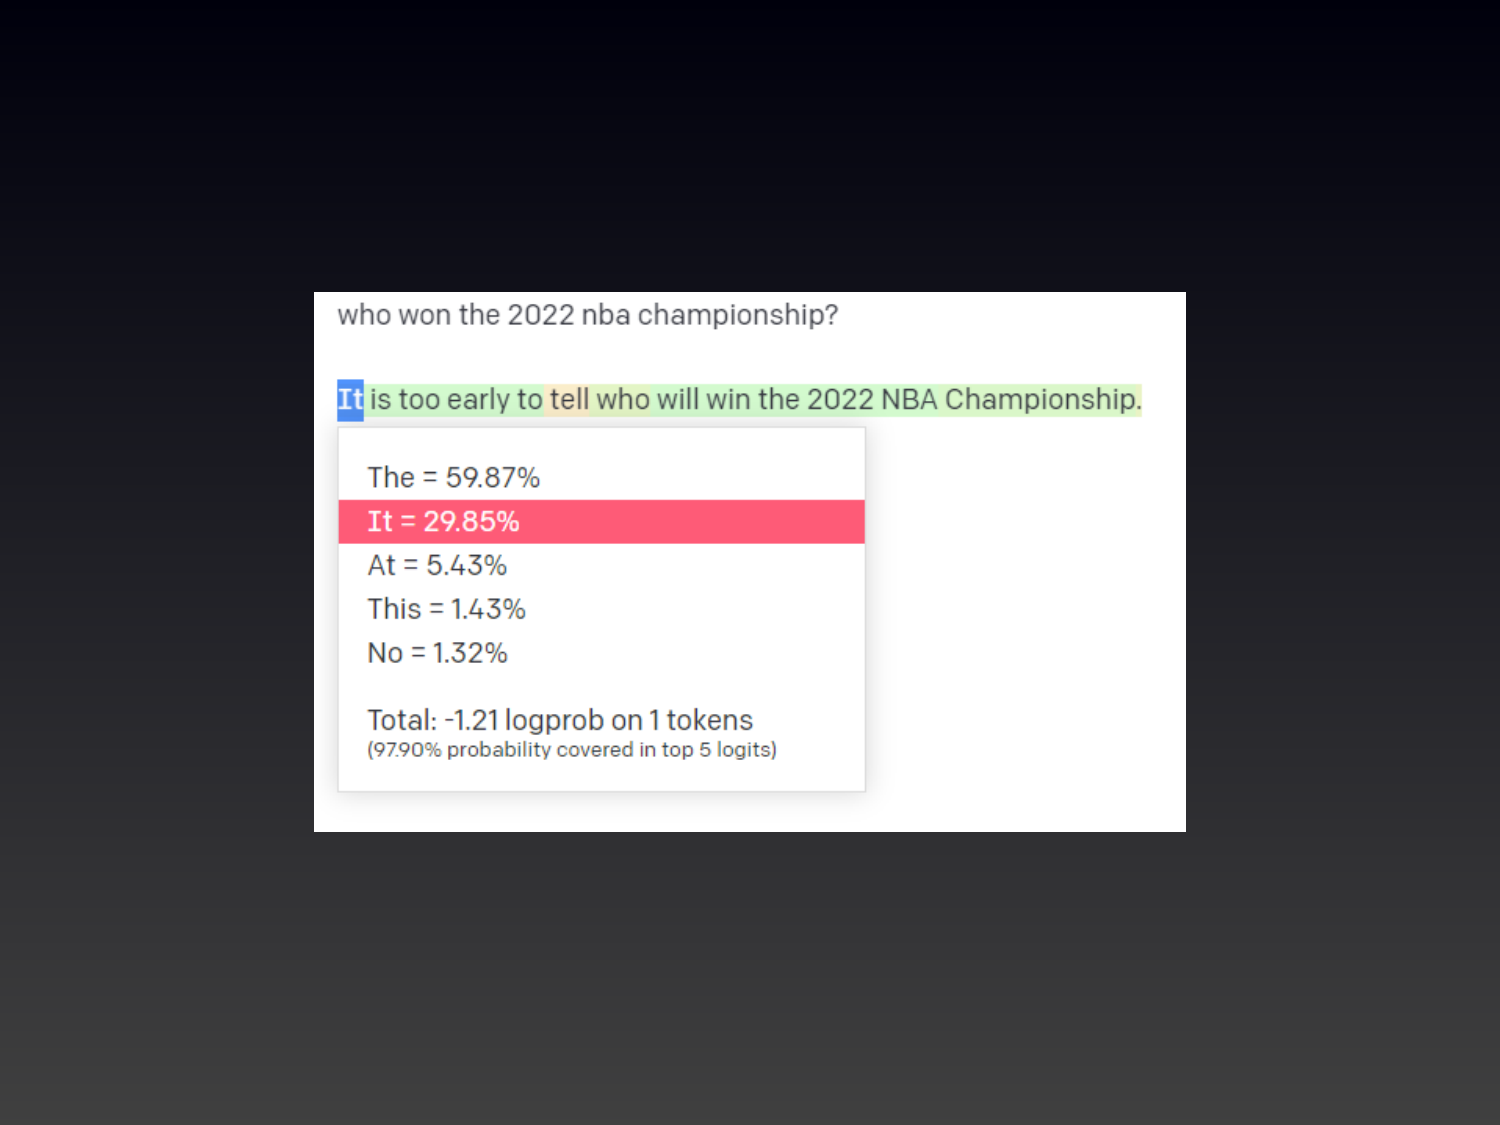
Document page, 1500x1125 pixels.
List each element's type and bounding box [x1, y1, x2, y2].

picture [314, 292, 1186, 833]
